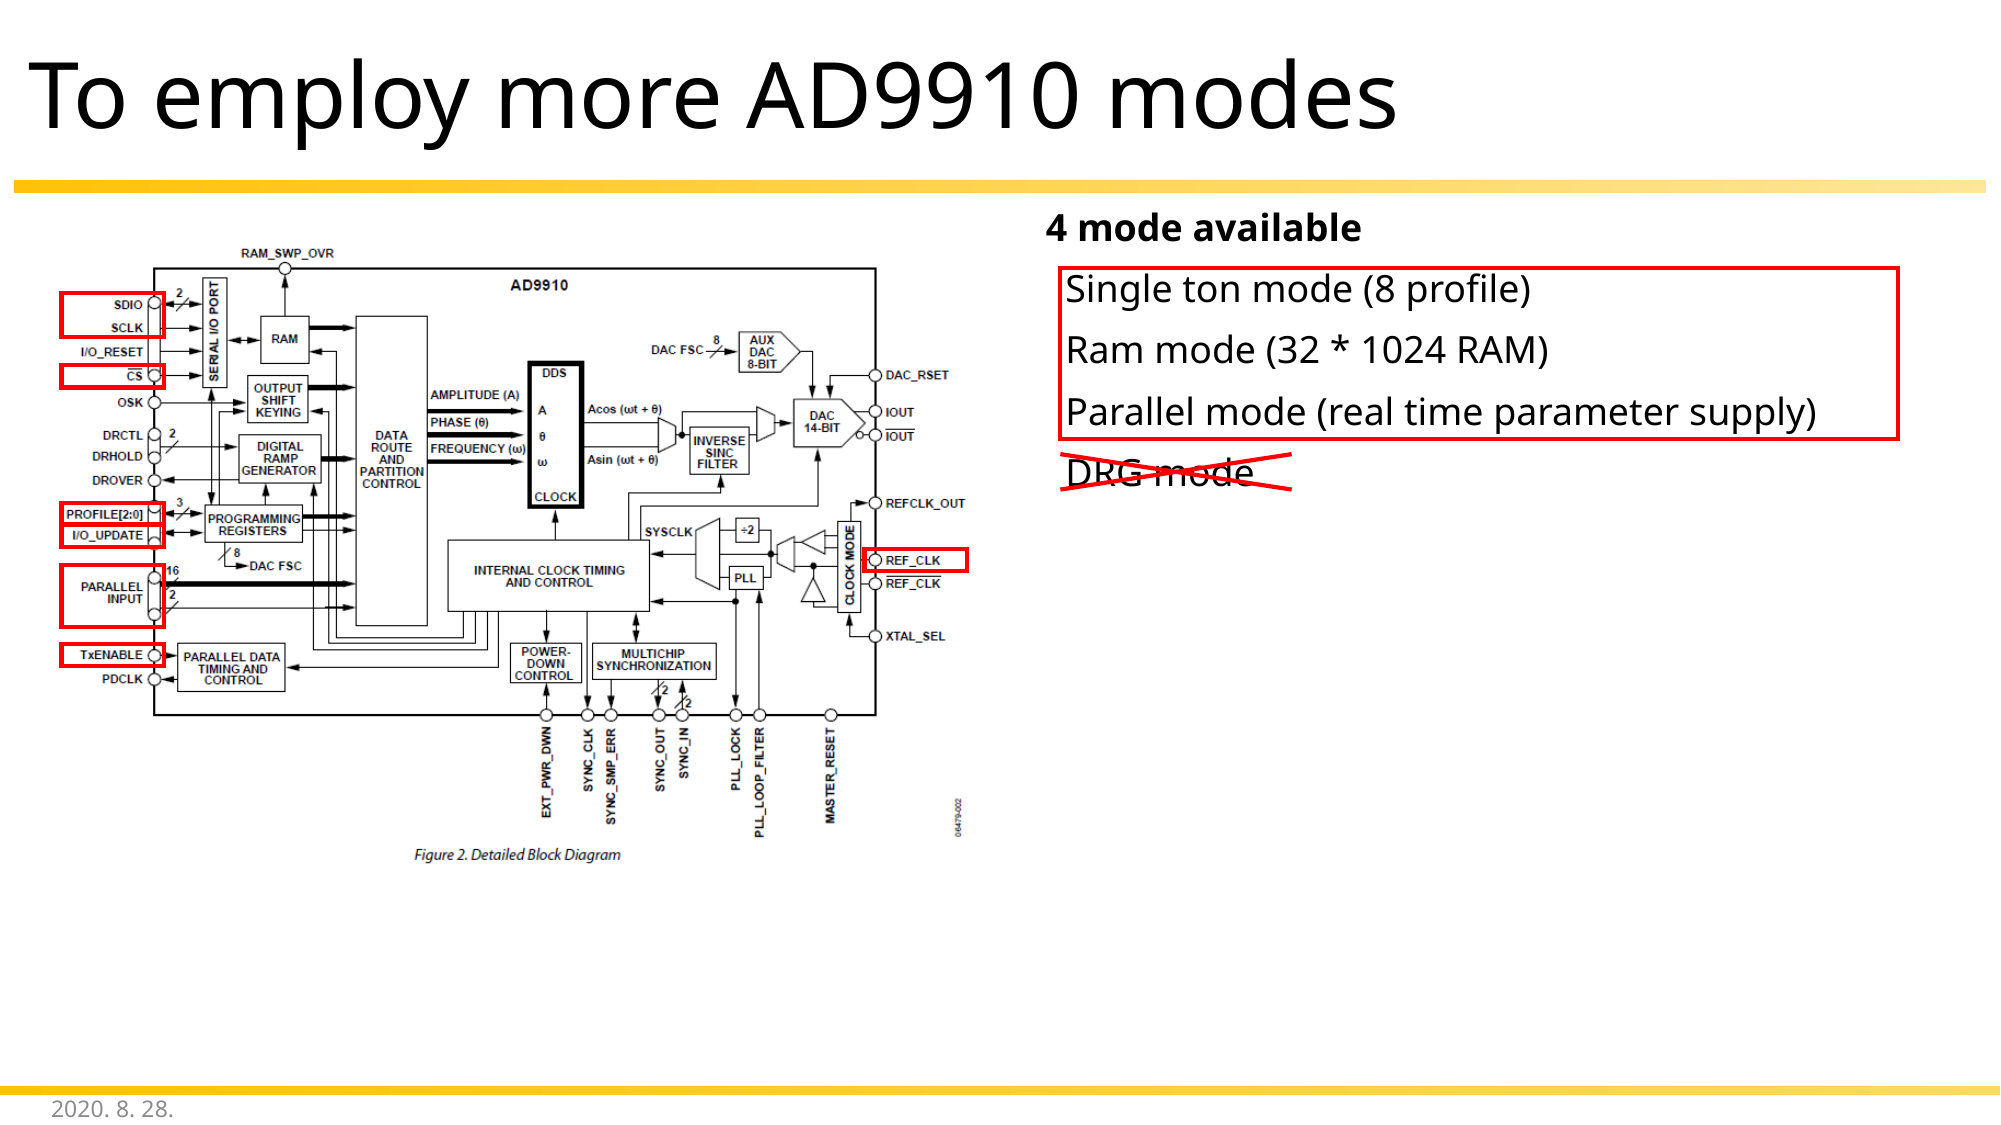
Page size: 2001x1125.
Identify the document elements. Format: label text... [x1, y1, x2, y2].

title To employ more AD9910 modes [13, 25, 1986, 173]
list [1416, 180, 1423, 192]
slide_number 2020. 8. 28. [36, 1078, 486, 1125]
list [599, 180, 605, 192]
picture [35, 228, 1031, 883]
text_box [1060, 454, 1292, 490]
text_box [1059, 267, 1899, 440]
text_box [1697, 1087, 1703, 1094]
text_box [1578, 1087, 1584, 1094]
list 4 mode available Single ton mode (8 profile) Ram mode (32 * 1024 RAM) Parallel mode (real time parameter supply) DRG mode [1030, 201, 1986, 1014]
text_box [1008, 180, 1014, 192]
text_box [1948, 1087, 1956, 1094]
